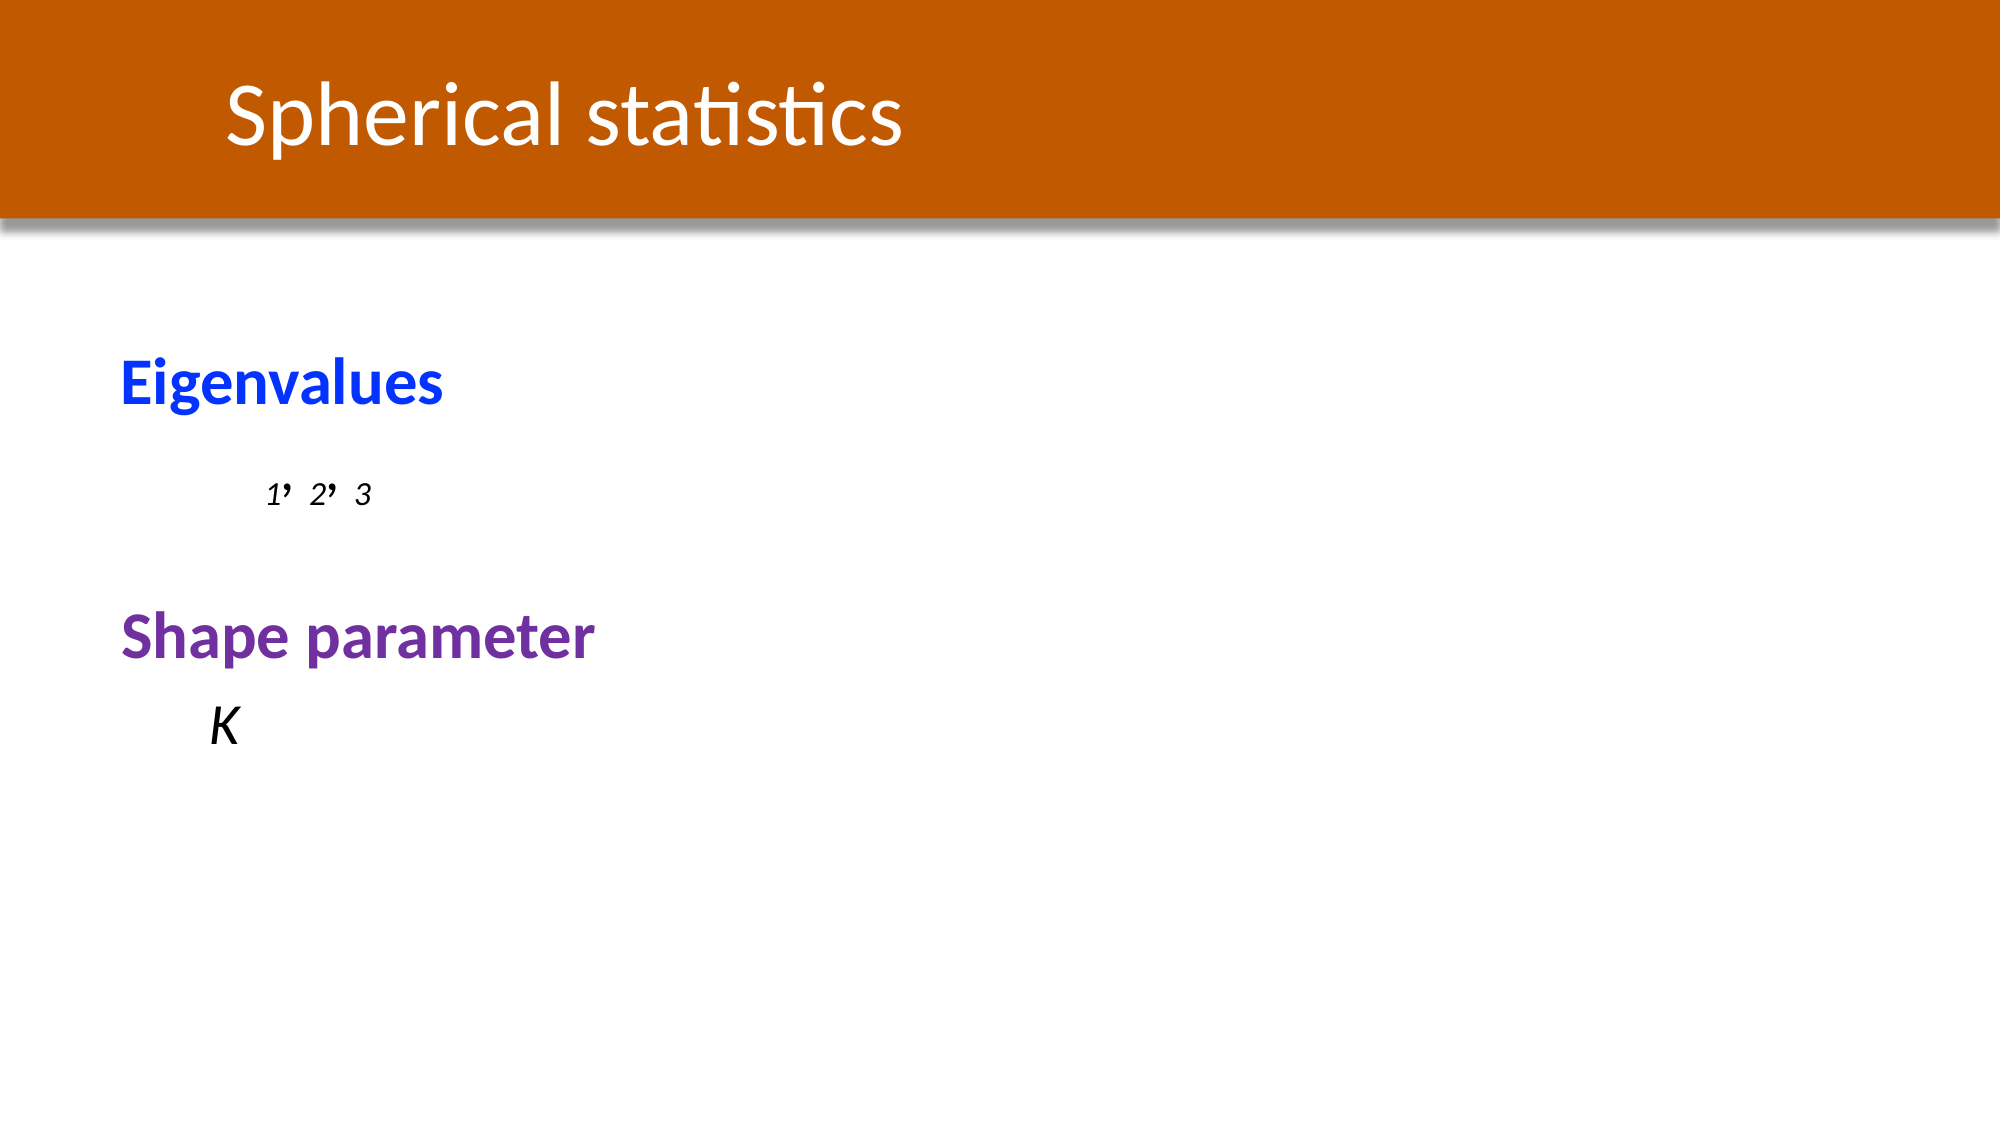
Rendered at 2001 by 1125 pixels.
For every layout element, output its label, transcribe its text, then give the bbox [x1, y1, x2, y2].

text_box [0, 0, 2000, 219]
text_box Eigenvalues [105, 330, 460, 426]
text_box K [195, 678, 256, 764]
text_box Spherical statistics [210, 17, 2000, 201]
text_box Shape parameter [106, 584, 612, 680]
